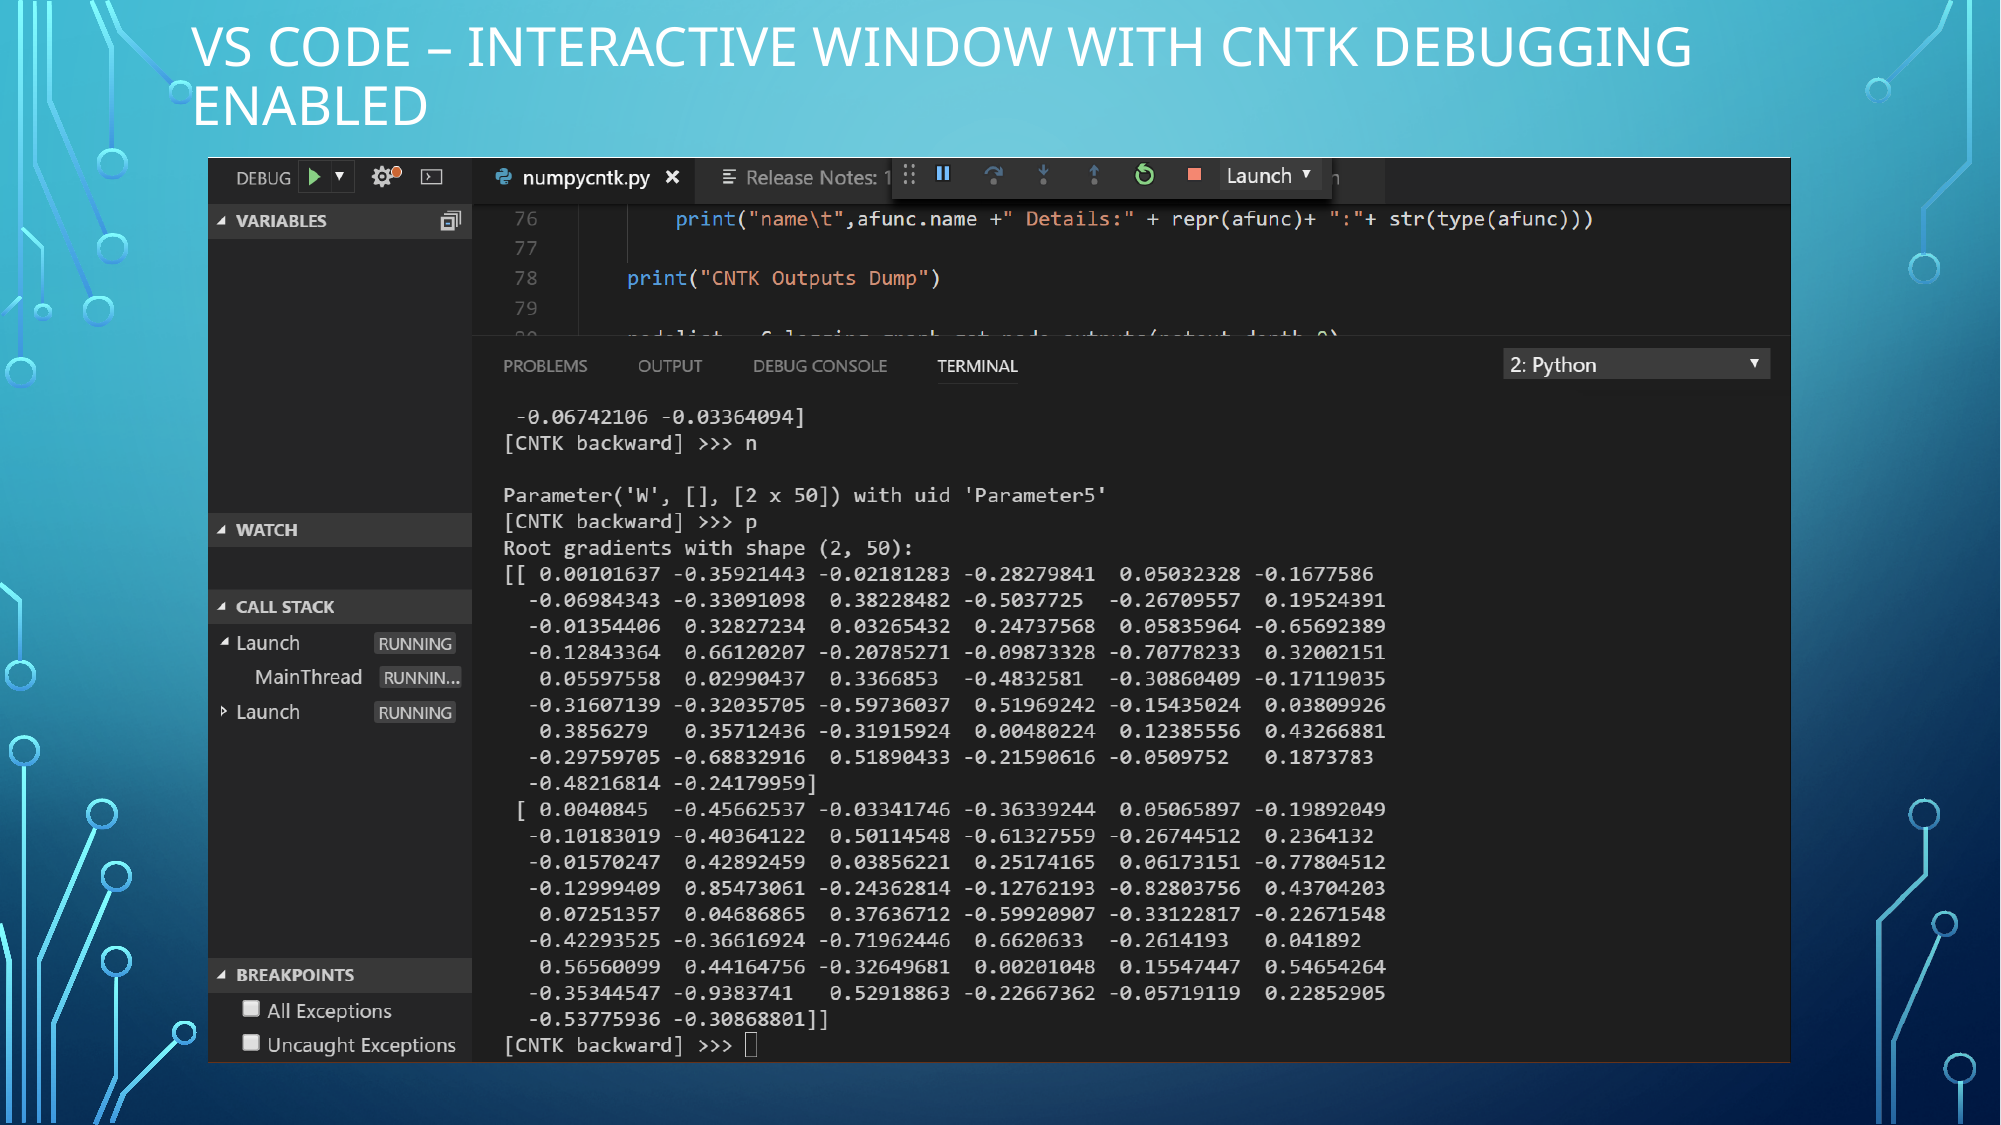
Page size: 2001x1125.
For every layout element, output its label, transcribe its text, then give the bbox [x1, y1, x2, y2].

title VS CoDe – interactive window with CNTK debugging enabled [176, 12, 1802, 145]
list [208, 157, 1791, 1063]
